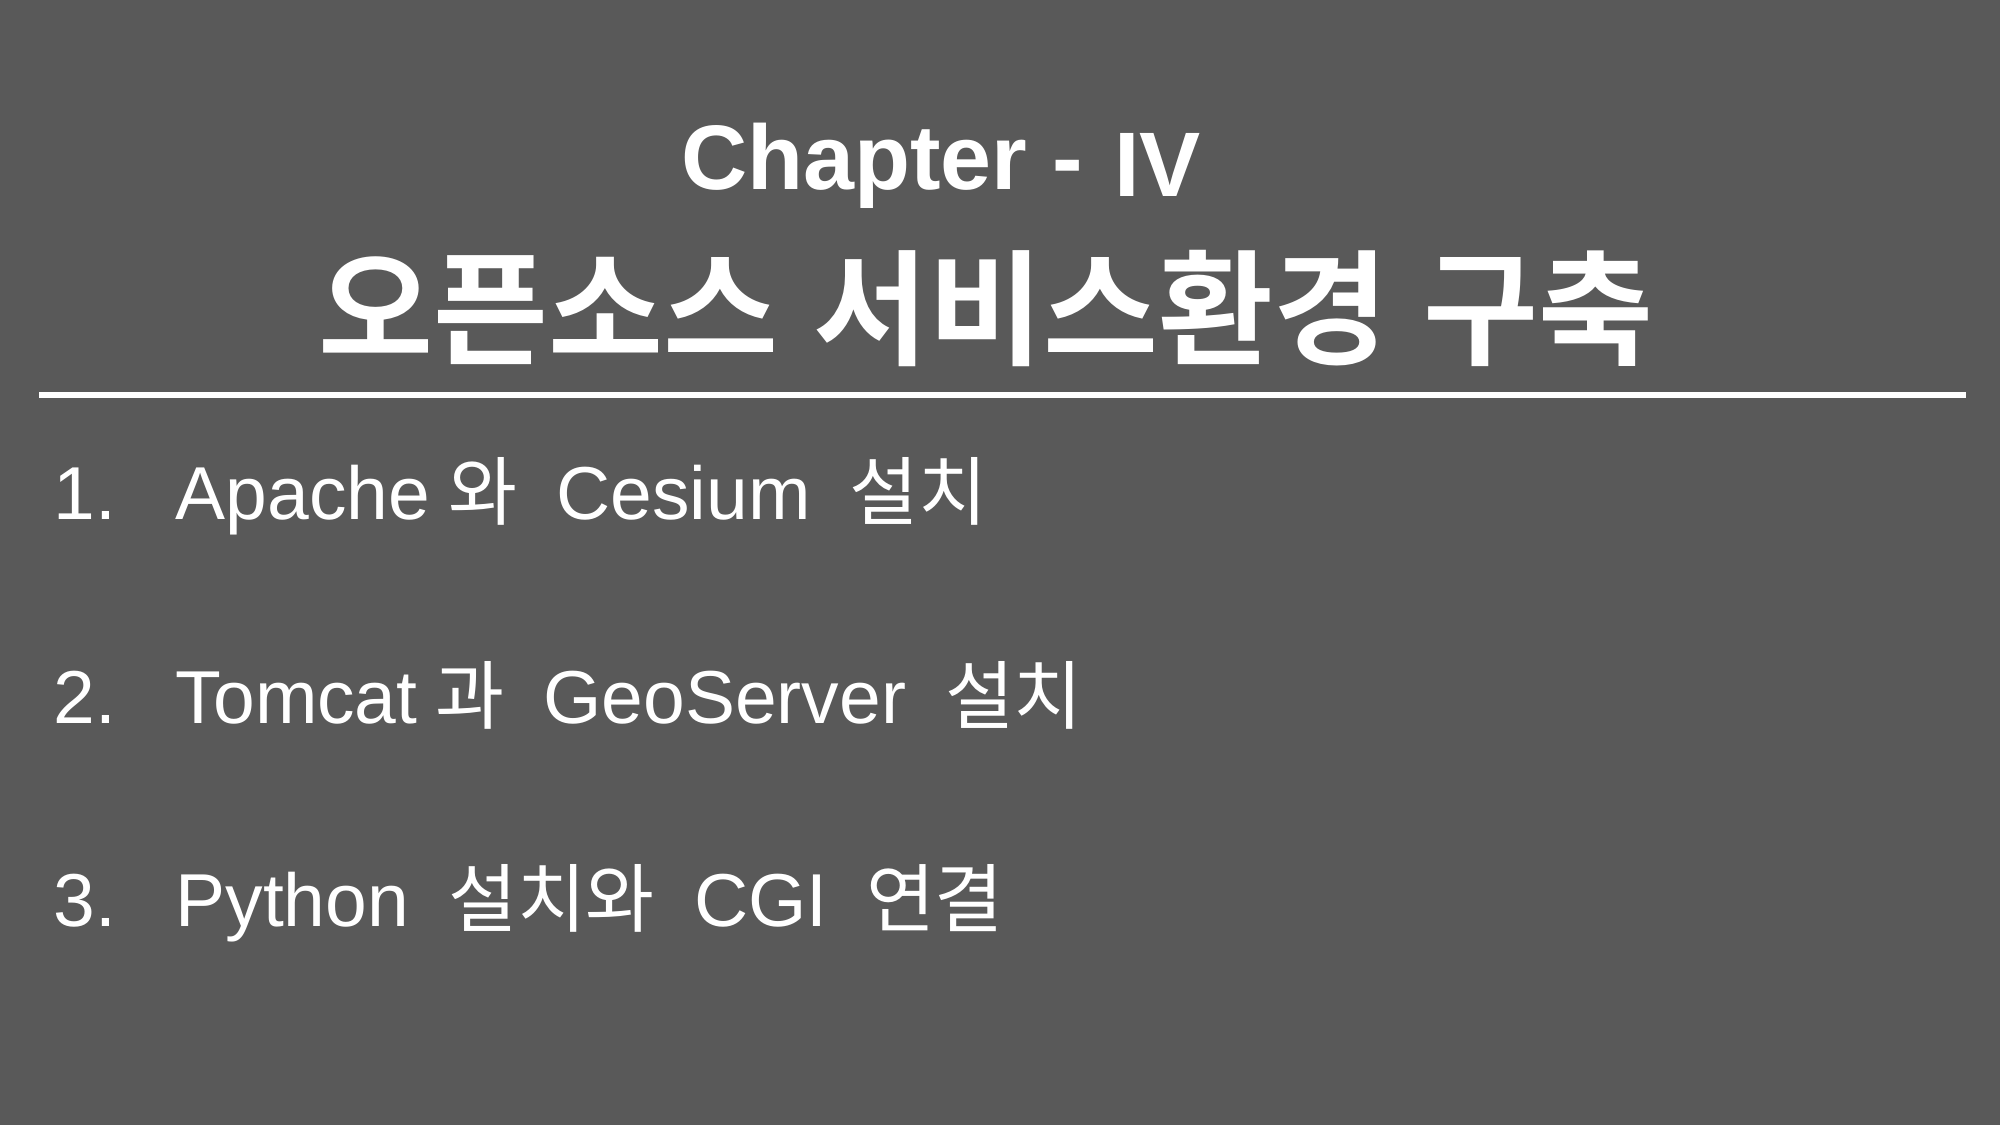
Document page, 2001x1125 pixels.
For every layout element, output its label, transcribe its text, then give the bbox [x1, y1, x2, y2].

title 오픈소스 서비스환경 구축 [39, 234, 1933, 396]
list Apache와 Cesium 설치 Tomcat과 GeoServer 설치 Python 설치와 CGI 연결 [39, 447, 1966, 1087]
list IV [1099, 109, 1291, 182]
